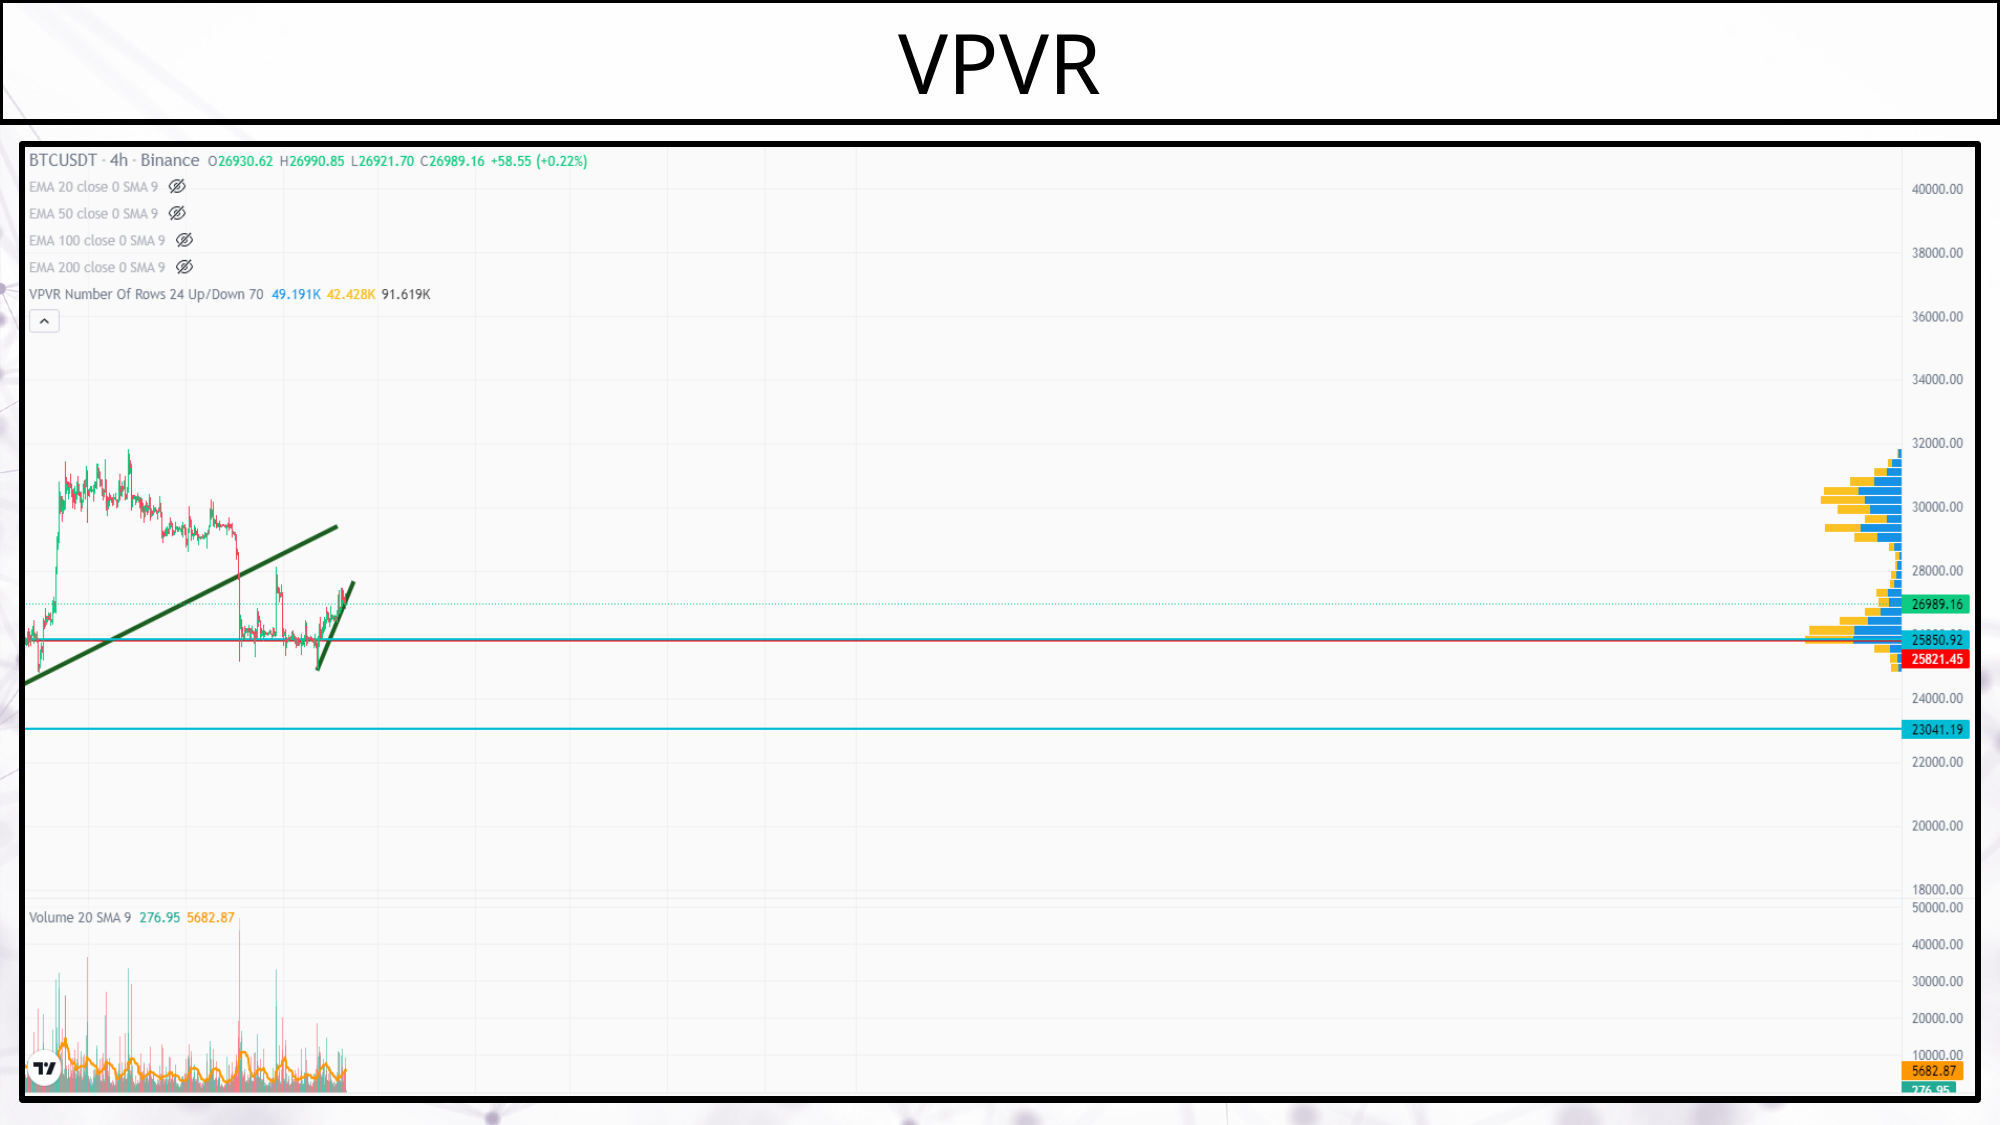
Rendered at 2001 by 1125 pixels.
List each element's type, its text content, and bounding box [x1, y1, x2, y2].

title VPVR [0, 0, 2000, 123]
picture [24, 146, 1976, 1097]
